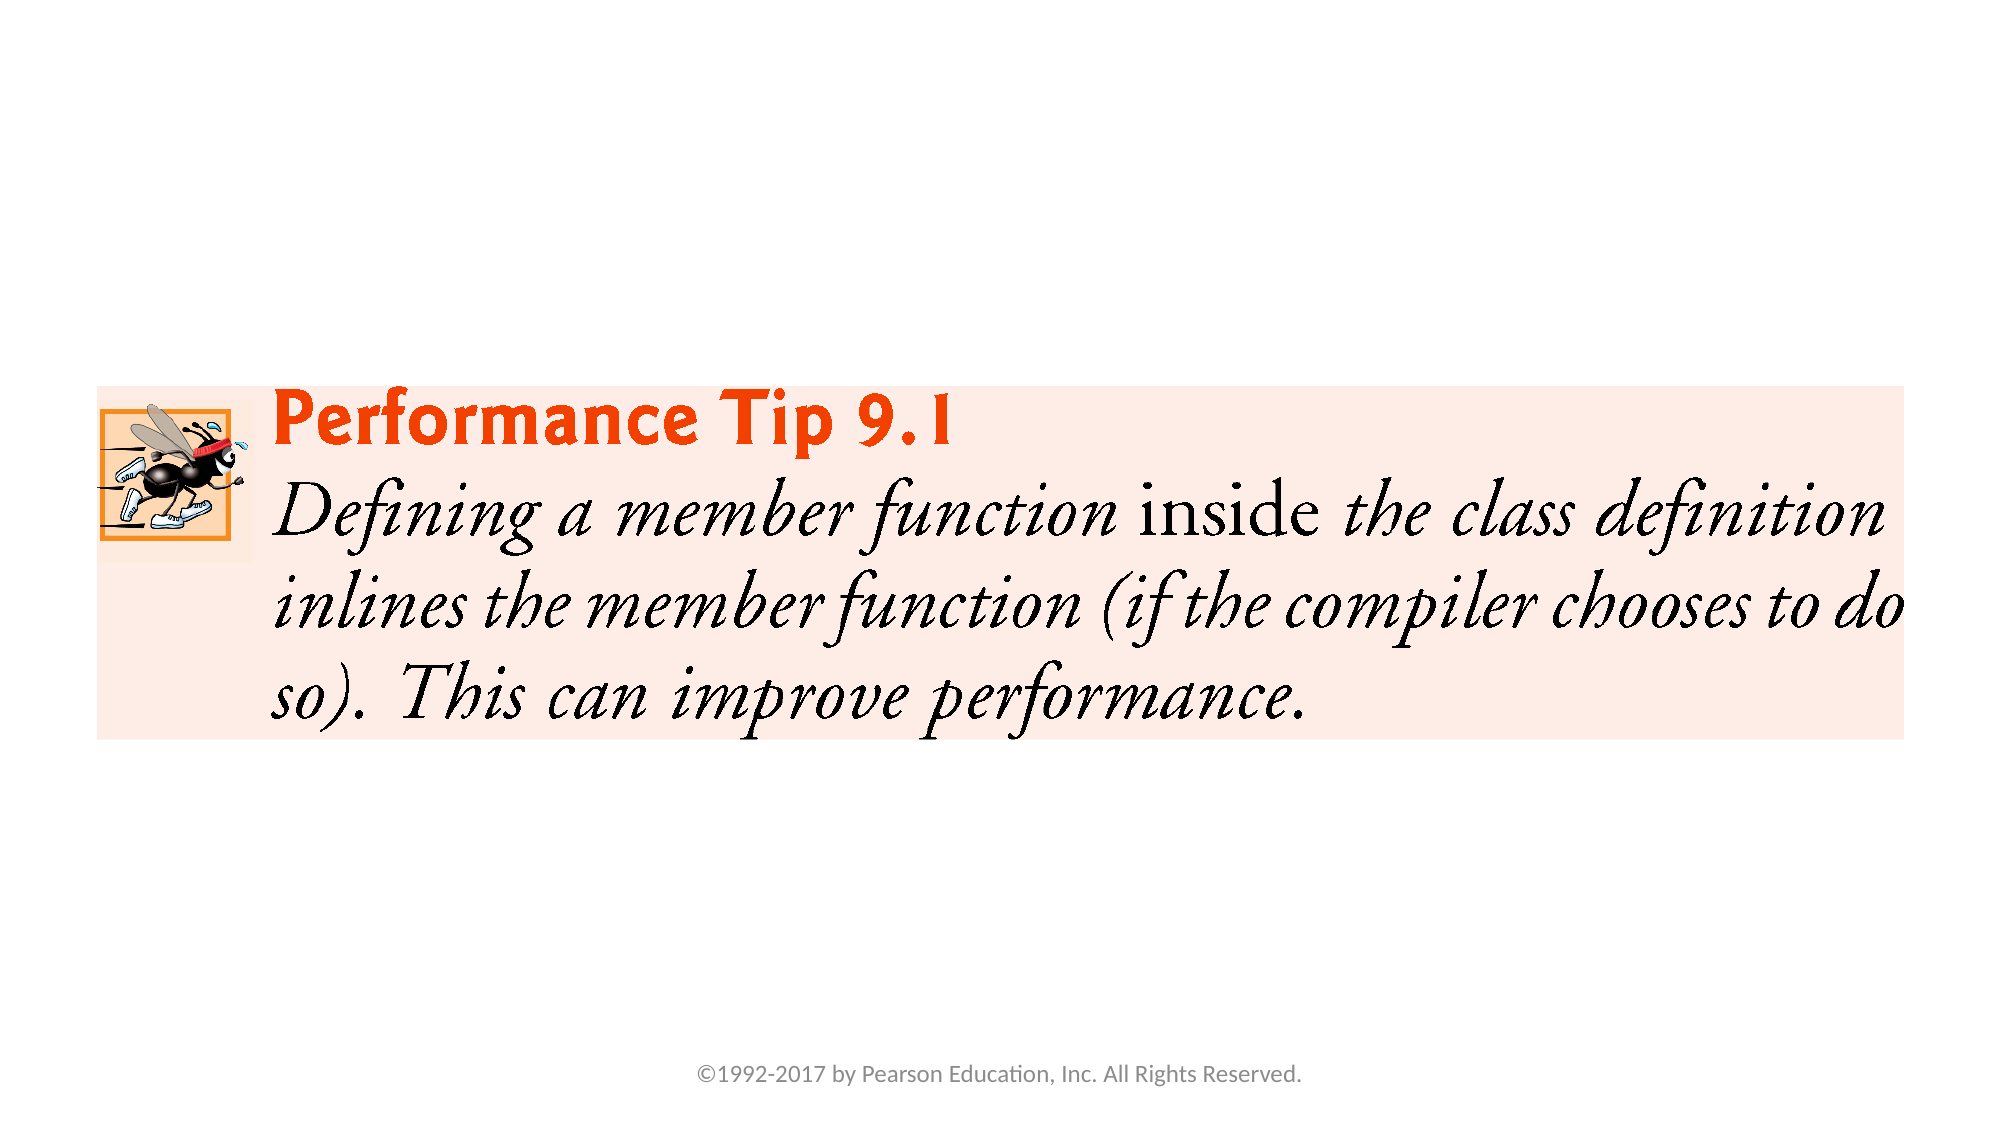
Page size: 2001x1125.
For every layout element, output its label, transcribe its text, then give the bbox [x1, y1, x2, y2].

footer ©1992-2017 by Pearson Education, Inc. All Rights Reserved. [662, 1042, 1338, 1103]
picture [0, 289, 2000, 836]
